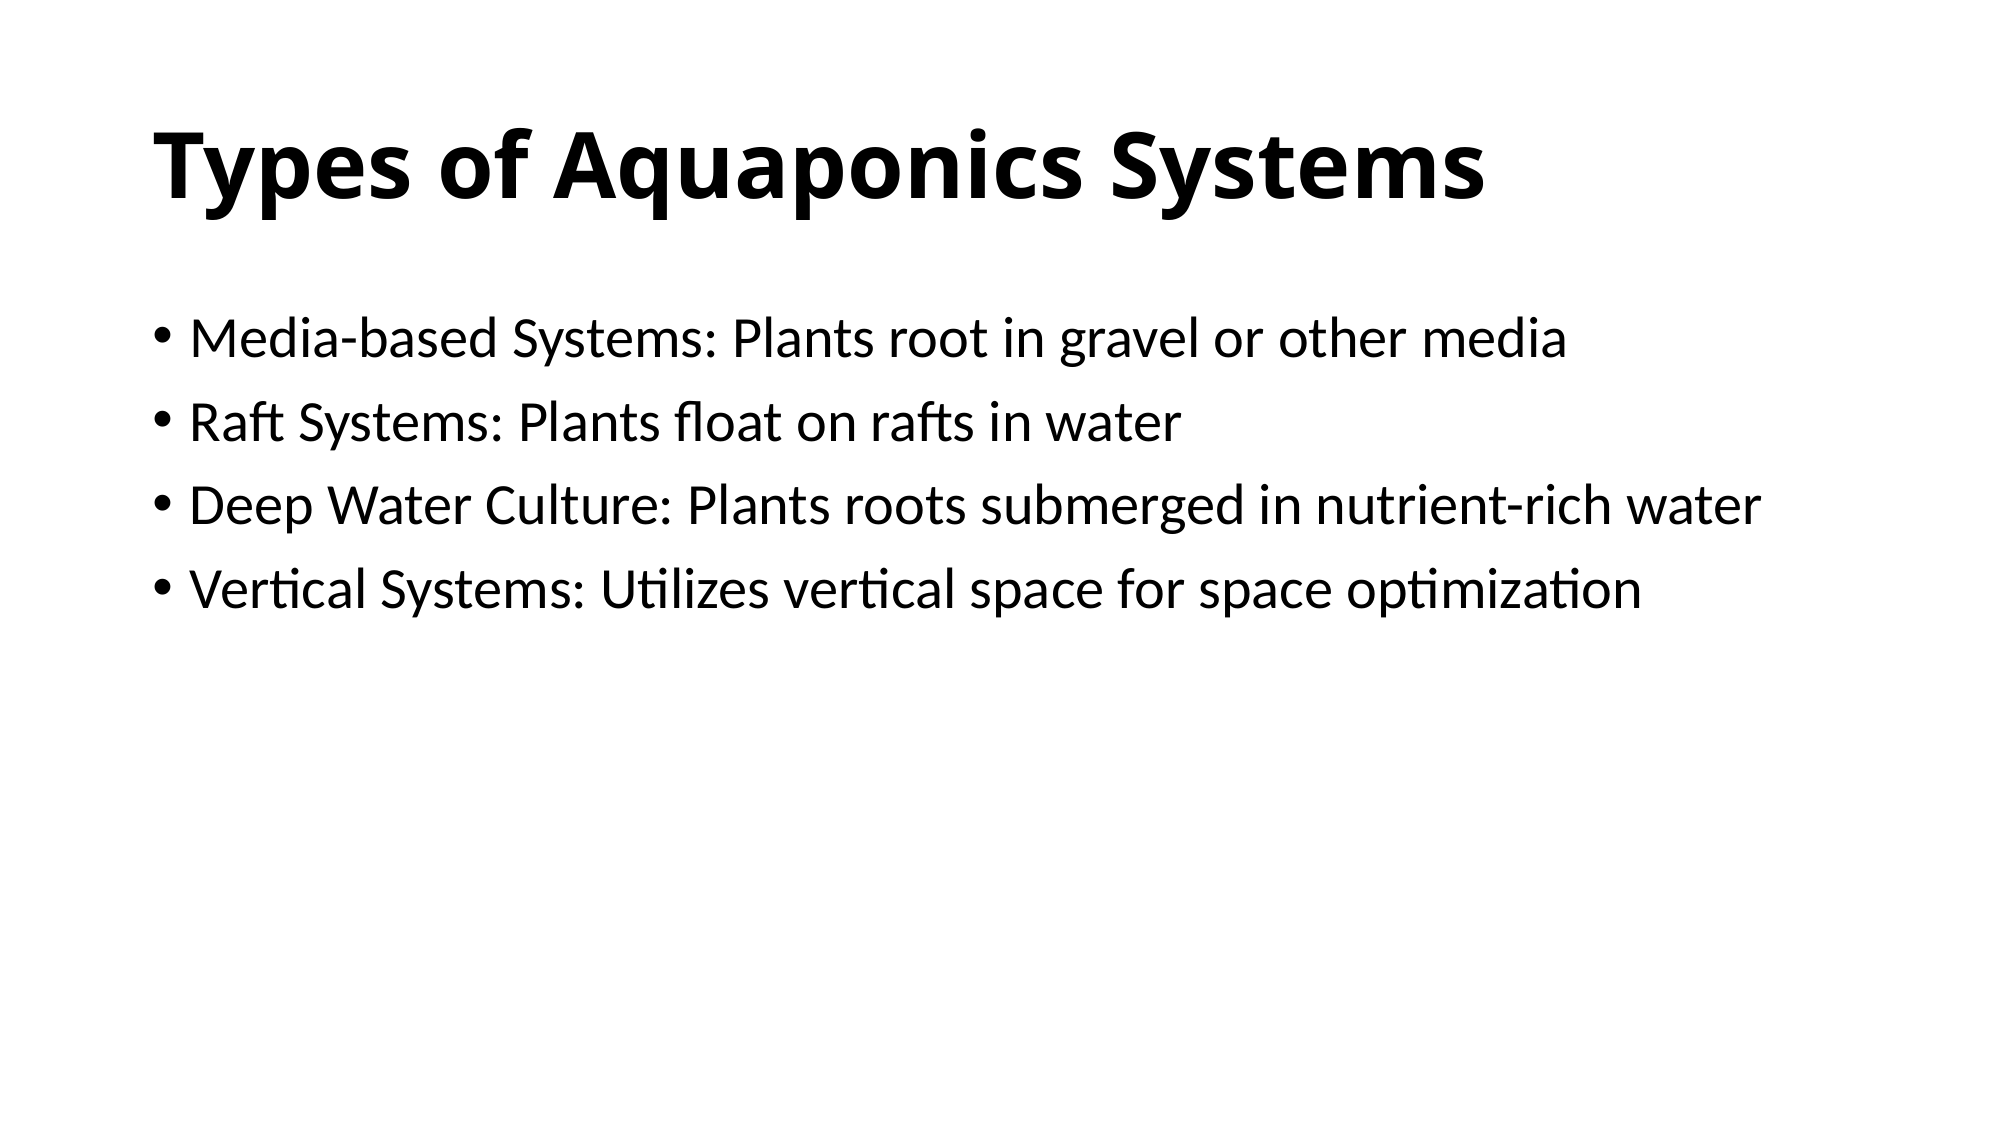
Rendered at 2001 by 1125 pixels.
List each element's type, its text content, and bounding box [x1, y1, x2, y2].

list Media-based Systems: Plants root in gravel or other media Raft Systems: Plants float on rafts in water Deep Water Culture: Plants roots submerged in nutrient-rich water Vertical Systems: Utilizes vertical space for space optimization [137, 299, 1863, 1014]
title Types of Aquaponics Systems [137, 59, 1863, 278]
